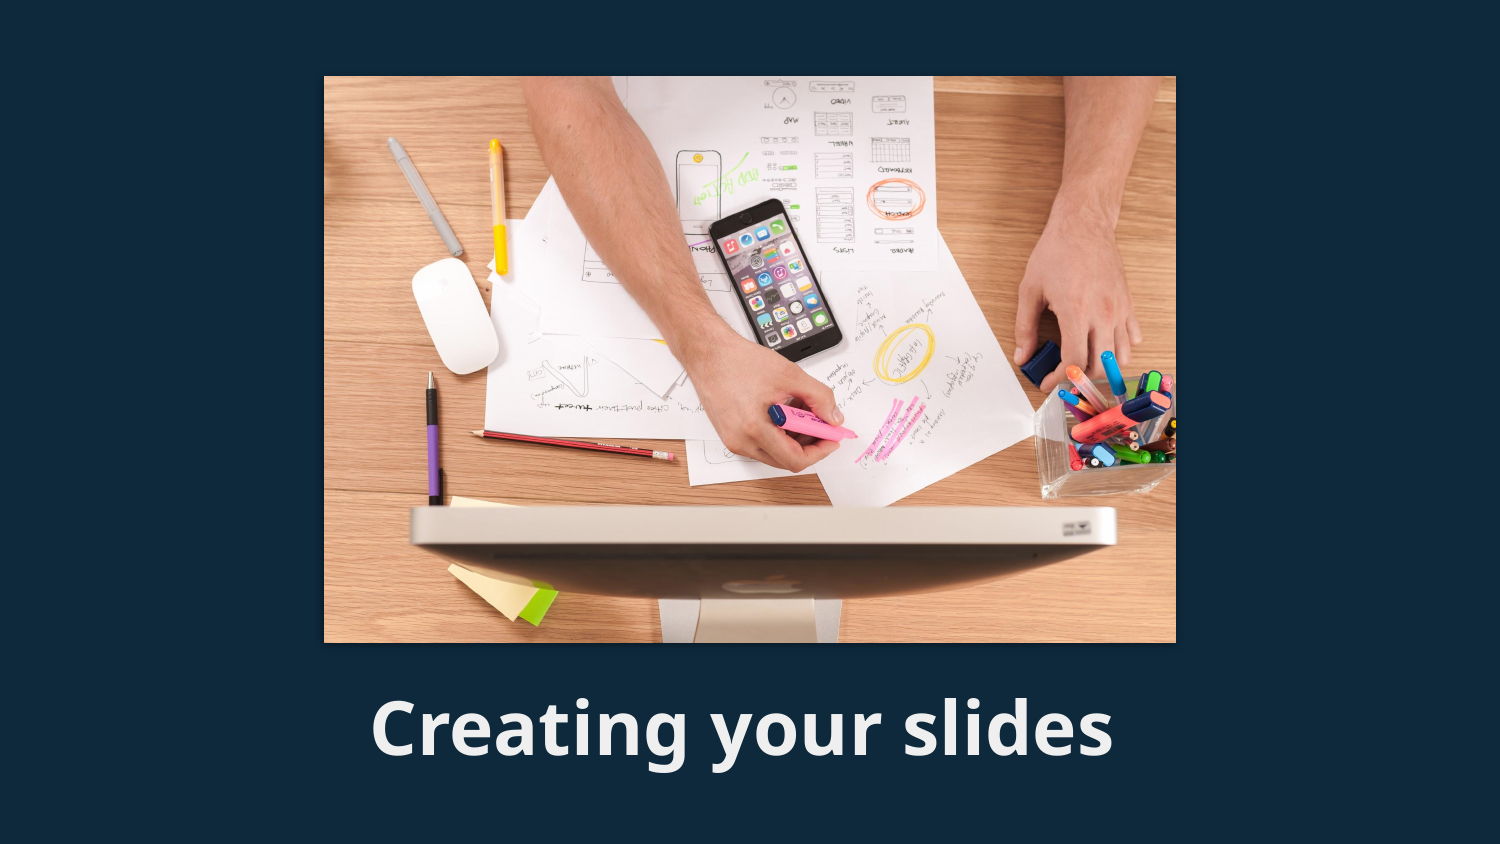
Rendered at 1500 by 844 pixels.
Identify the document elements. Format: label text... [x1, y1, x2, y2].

title Creating your slides [0, 658, 1493, 786]
picture [323, 76, 1176, 643]
